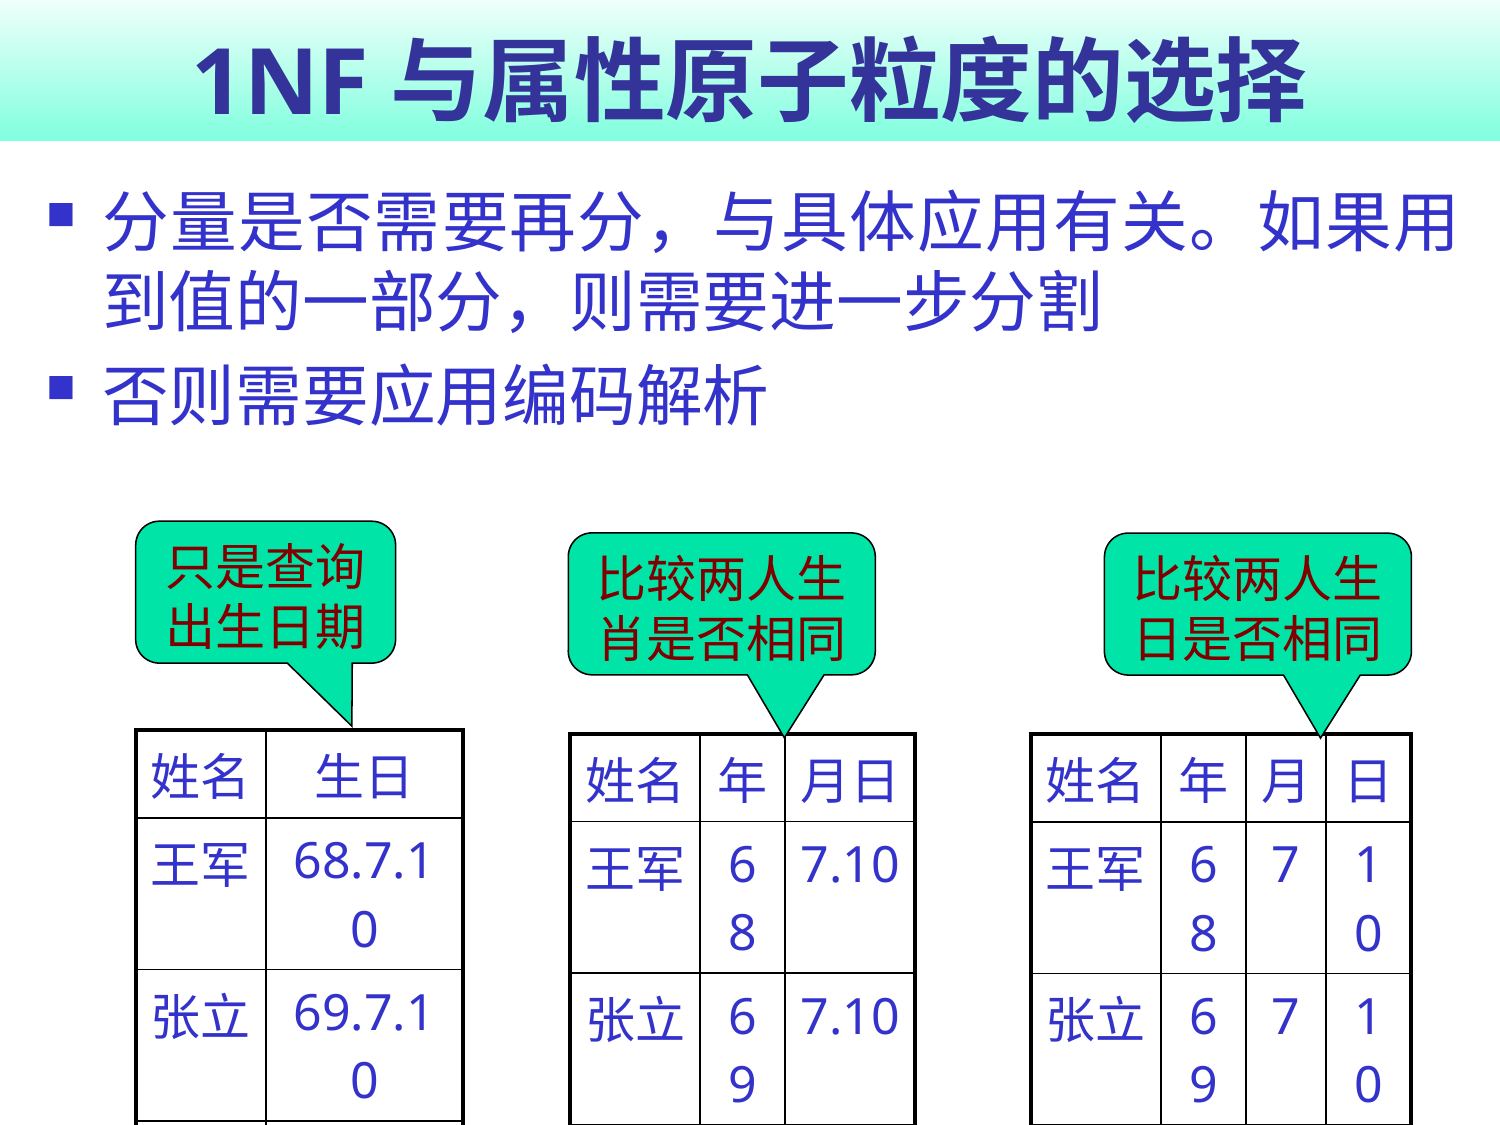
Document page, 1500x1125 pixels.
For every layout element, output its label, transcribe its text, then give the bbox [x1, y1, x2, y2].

table_header 生日 [267, 732, 461, 817]
table_cell 7.10 [786, 974, 913, 1124]
table_cell 7 [1247, 974, 1325, 1124]
table_header 姓名 [138, 732, 265, 817]
text_box 比较两人生日是否相同 [1104, 533, 1412, 739]
table_header 年 [701, 736, 784, 821]
table_cell 张立 [572, 974, 699, 1124]
table_header 姓名 [572, 736, 699, 821]
table_cell 10 [1327, 974, 1409, 1124]
table_header 月 [1247, 736, 1325, 821]
table_cell 68 [701, 822, 784, 972]
table_cell 王军 [1033, 823, 1160, 973]
table_cell 68 [1162, 823, 1245, 973]
table_header 日 [1327, 736, 1409, 821]
text_box 只是查询出生日期 [135, 521, 396, 727]
table_cell 69.7.10 [267, 970, 461, 1120]
table_cell 69 [1162, 974, 1245, 1124]
table_header 月日 [786, 736, 913, 821]
title 1NF与属性原子粒度的选择 [0, 0, 1500, 141]
table_cell 7.10 [786, 822, 913, 972]
table_header 姓名 [1033, 736, 1160, 821]
table_cell 10 [1327, 823, 1409, 973]
table_cell 69 [701, 974, 784, 1124]
table_cell 7 [1247, 823, 1325, 973]
table_header 年 [1162, 736, 1245, 821]
table_cell 68.7.10 [267, 819, 461, 969]
table_cell 张立 [138, 970, 265, 1120]
table_cell 王军 [138, 819, 265, 969]
list 分量是否需要再分，与具体应用有关。如果用到值的一部分，则需要进一步分割 否则需要应用编码解析 [30, 172, 1476, 492]
text_box 比较两人生肖是否相同 [568, 532, 876, 738]
table_cell 张立 [1033, 974, 1160, 1124]
table_cell 王军 [572, 822, 699, 972]
